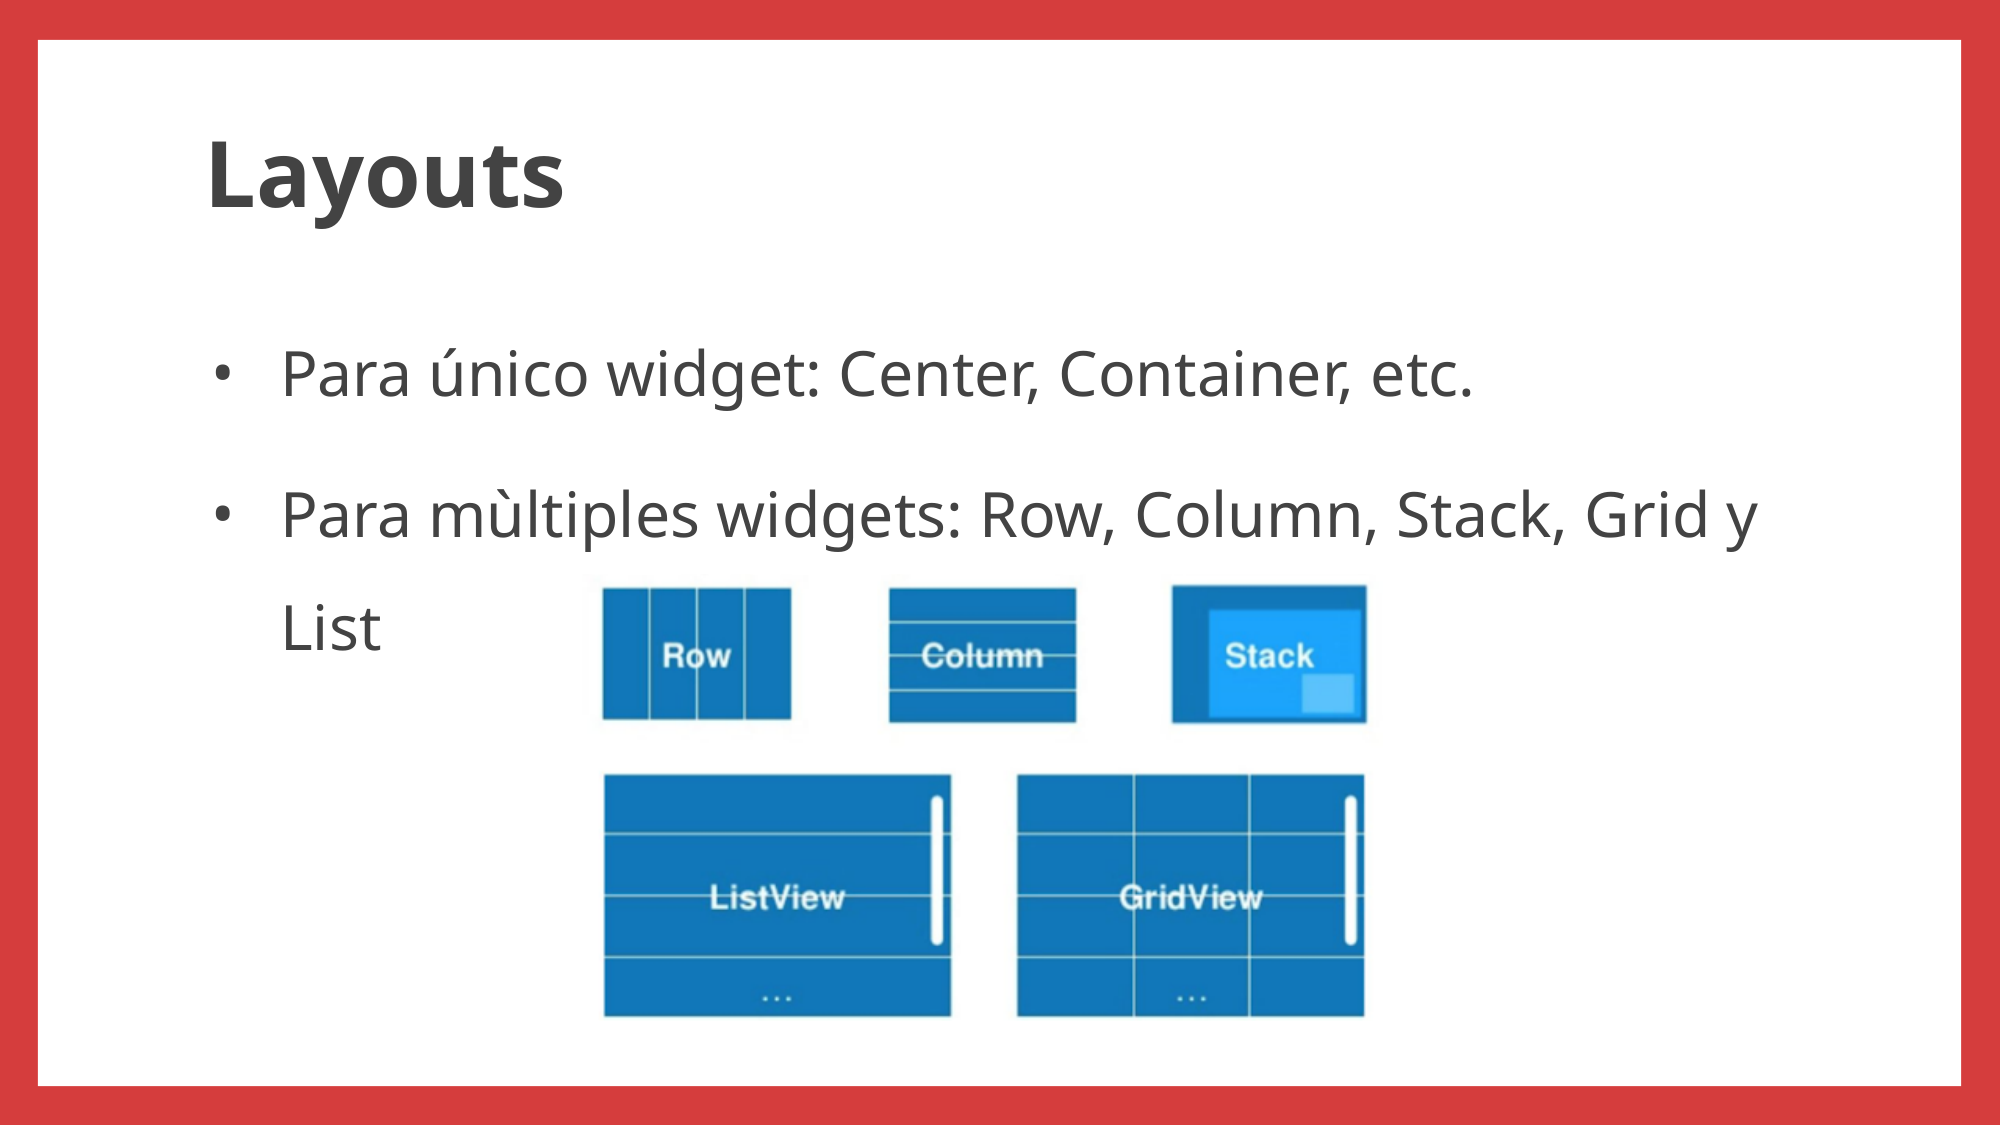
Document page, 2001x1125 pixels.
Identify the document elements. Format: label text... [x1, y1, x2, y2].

title Layouts [189, 66, 1810, 289]
picture [582, 573, 1384, 1022]
list Para único widget: Center, Container, etc. Para mùltiples widgets: Row, Column, Stack, Grid y List [190, 288, 1810, 1021]
